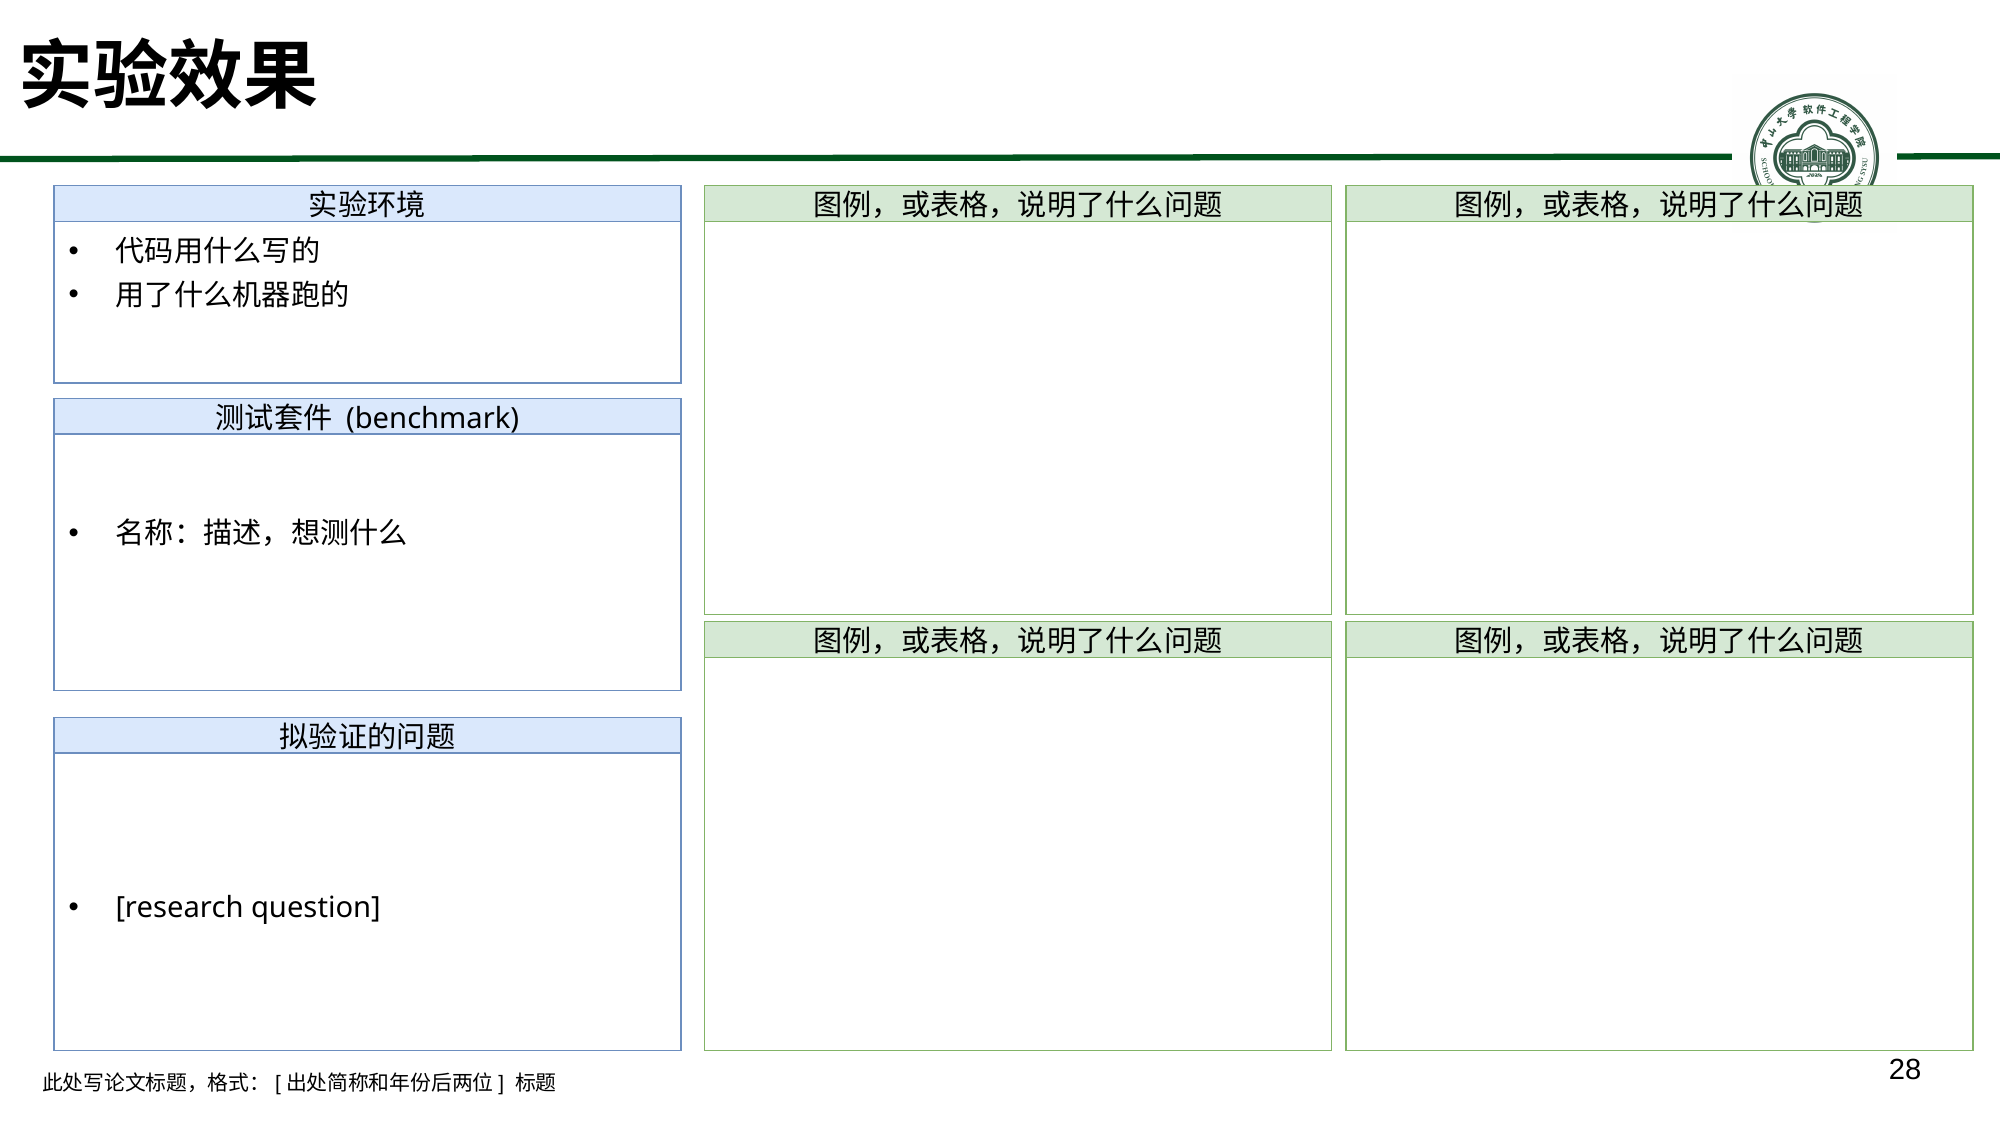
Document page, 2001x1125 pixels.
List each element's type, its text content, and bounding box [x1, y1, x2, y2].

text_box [704, 185, 1332, 615]
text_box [53, 397, 681, 691]
slide_number 28 [1875, 1051, 1969, 1103]
list 此处写论文标题，格式：[出处简称和年份后两位] 标题 [27, 1042, 1875, 1103]
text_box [53, 184, 681, 383]
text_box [1345, 621, 1973, 1051]
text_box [1345, 185, 1973, 615]
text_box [704, 621, 1332, 1051]
picture [1732, 74, 1897, 185]
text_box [53, 715, 681, 1051]
title 实验效果 [3, 3, 1699, 154]
